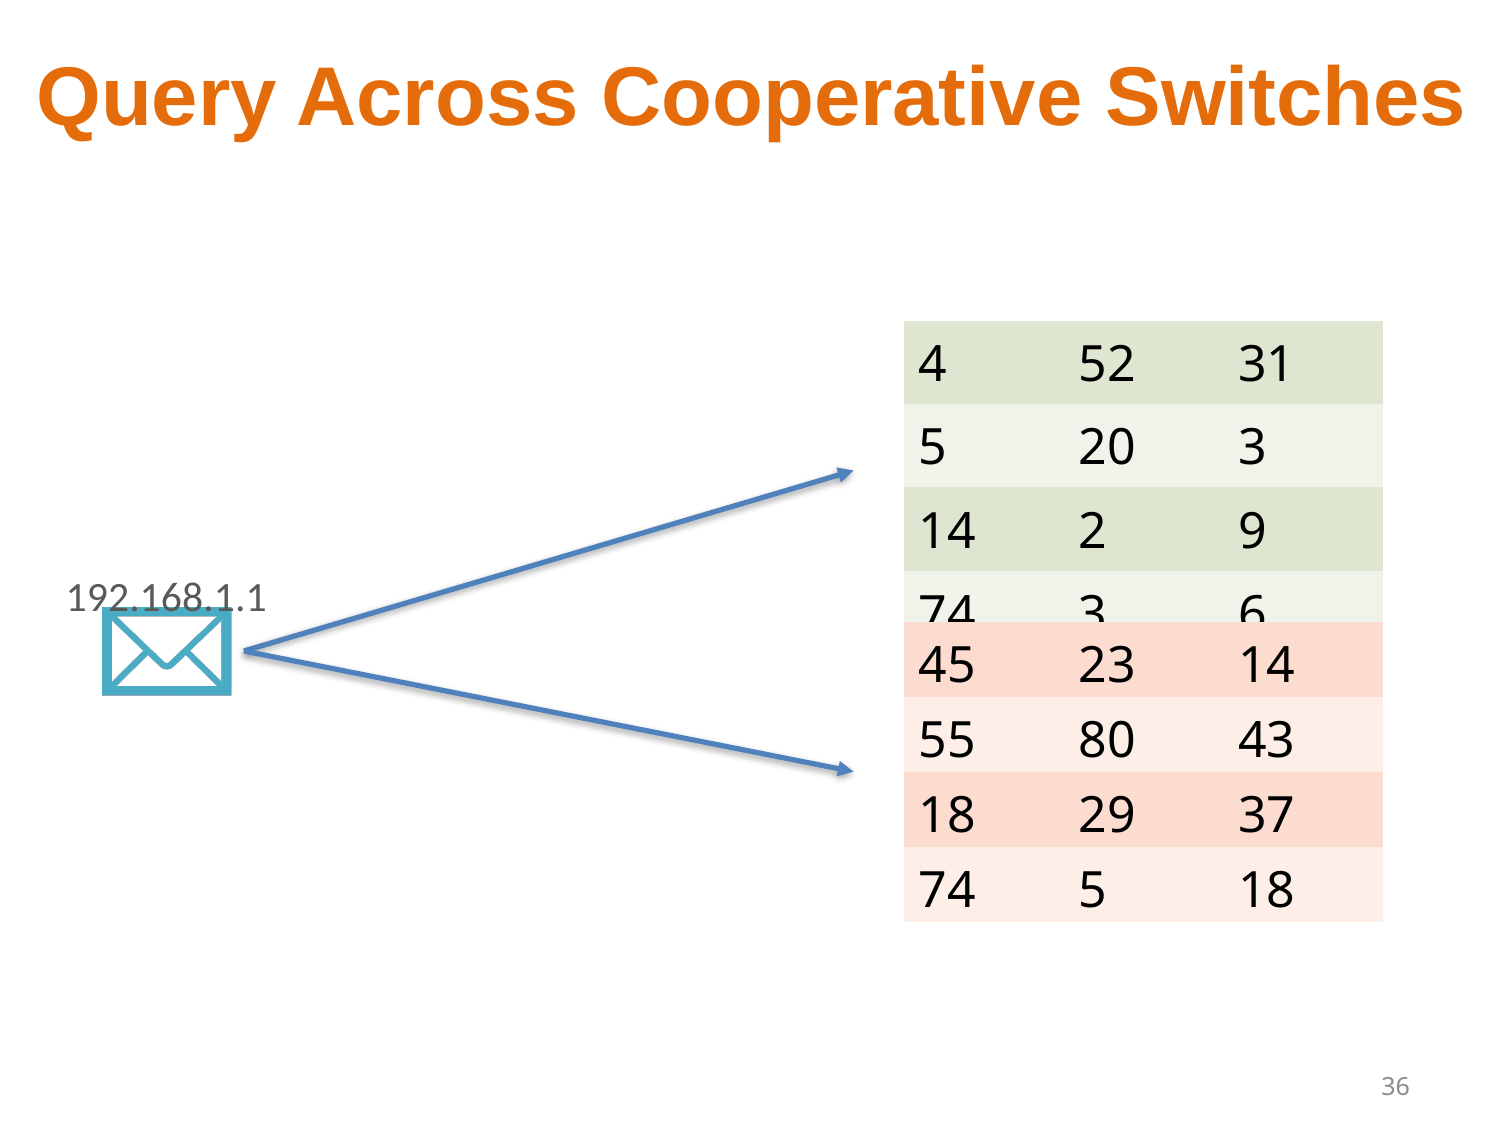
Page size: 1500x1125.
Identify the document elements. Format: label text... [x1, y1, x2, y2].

table_header 45 [904, 622, 1064, 697]
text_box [38, 562, 238, 727]
table_cell 80 [1064, 697, 1224, 772]
slide_number 36 [1074, 1057, 1425, 1118]
table_header 4 [904, 321, 1064, 404]
table_cell 5 [1064, 847, 1224, 922]
table_cell 43 [1224, 697, 1383, 772]
table_cell 3 [1224, 404, 1383, 487]
table_cell 29 [1064, 772, 1224, 847]
table_cell 74 [904, 571, 1064, 622]
table_cell 18 [1224, 847, 1383, 922]
table_cell 37 [1224, 772, 1383, 847]
table_header 31 [1224, 321, 1383, 404]
table_cell 9 [1224, 487, 1383, 571]
table_header 14 [1224, 622, 1383, 697]
table_cell 55 [904, 697, 1064, 772]
table_header 23 [1064, 622, 1224, 697]
table_cell 6 [1224, 571, 1383, 622]
table_cell 5 [904, 404, 1064, 487]
table_cell 20 [1064, 404, 1224, 487]
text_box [243, 470, 854, 650]
table_header 52 [1064, 321, 1224, 404]
table_cell 2 [1064, 487, 1224, 571]
table_cell 18 [904, 772, 1064, 847]
title Query Across Cooperative Switches [3, 0, 1500, 185]
table_cell 3 [1064, 571, 1224, 622]
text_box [243, 650, 854, 772]
table_cell 14 [904, 487, 1064, 571]
table_cell 74 [904, 847, 1064, 922]
